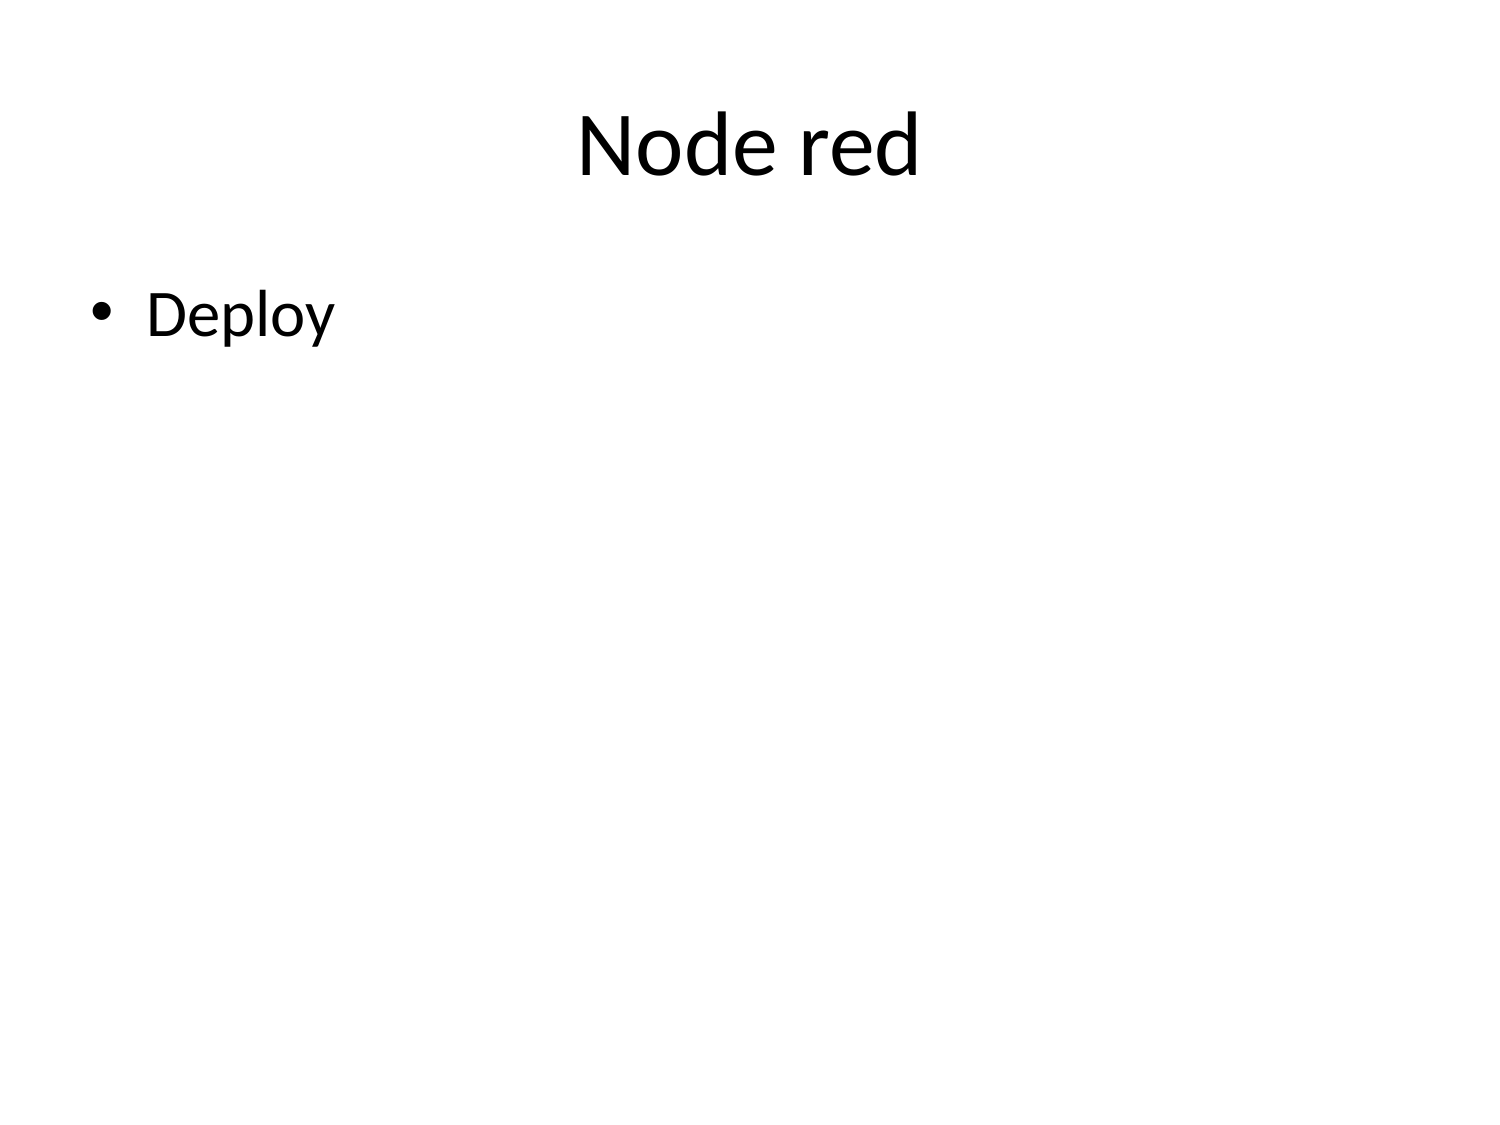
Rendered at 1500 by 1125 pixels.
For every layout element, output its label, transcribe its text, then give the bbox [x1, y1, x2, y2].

title Node red [75, 45, 1425, 233]
list Deploy [75, 262, 1425, 1005]
